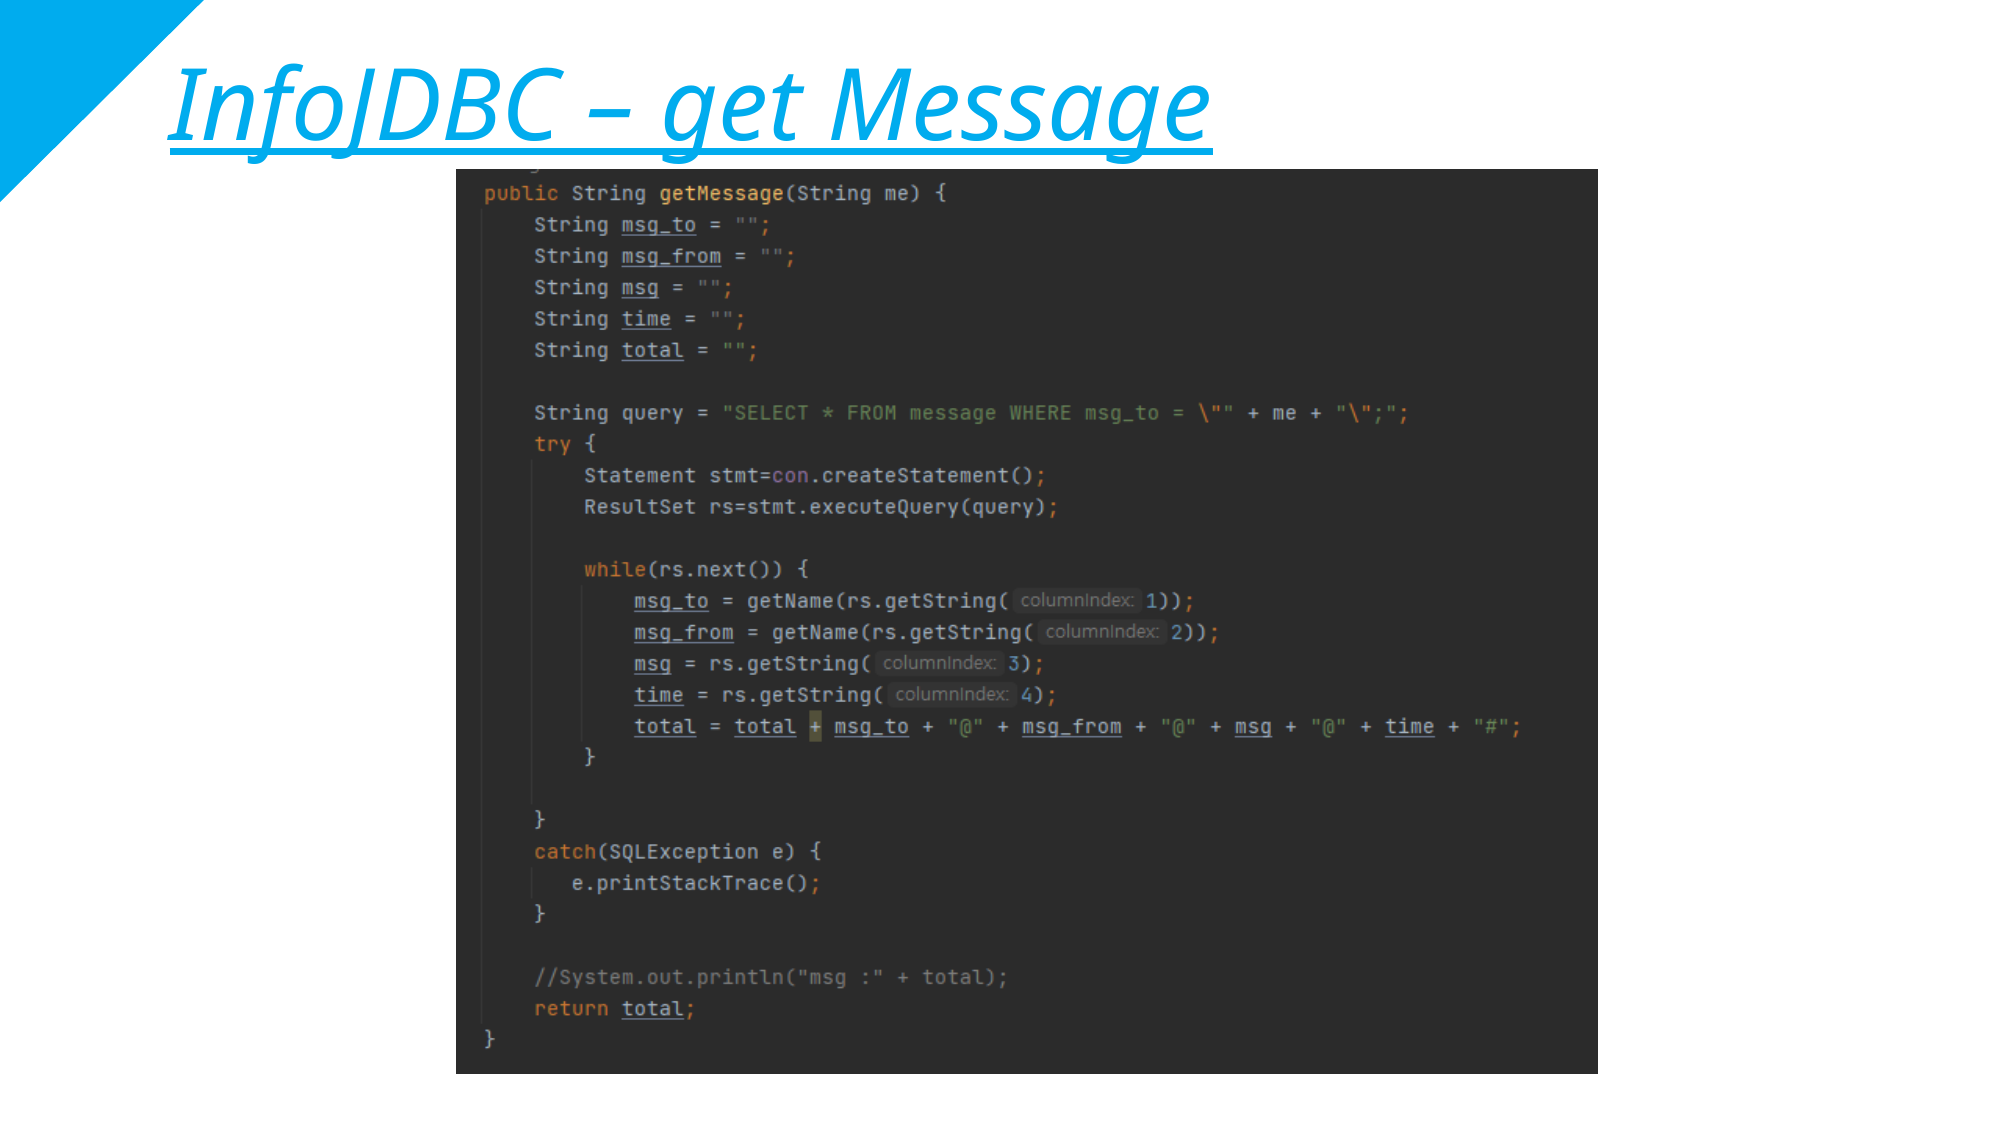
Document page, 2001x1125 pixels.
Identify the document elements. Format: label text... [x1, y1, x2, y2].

text_box InfoJDBC – get Message [53, 32, 1330, 168]
text_box [0, 0, 206, 204]
picture [456, 169, 1598, 1074]
